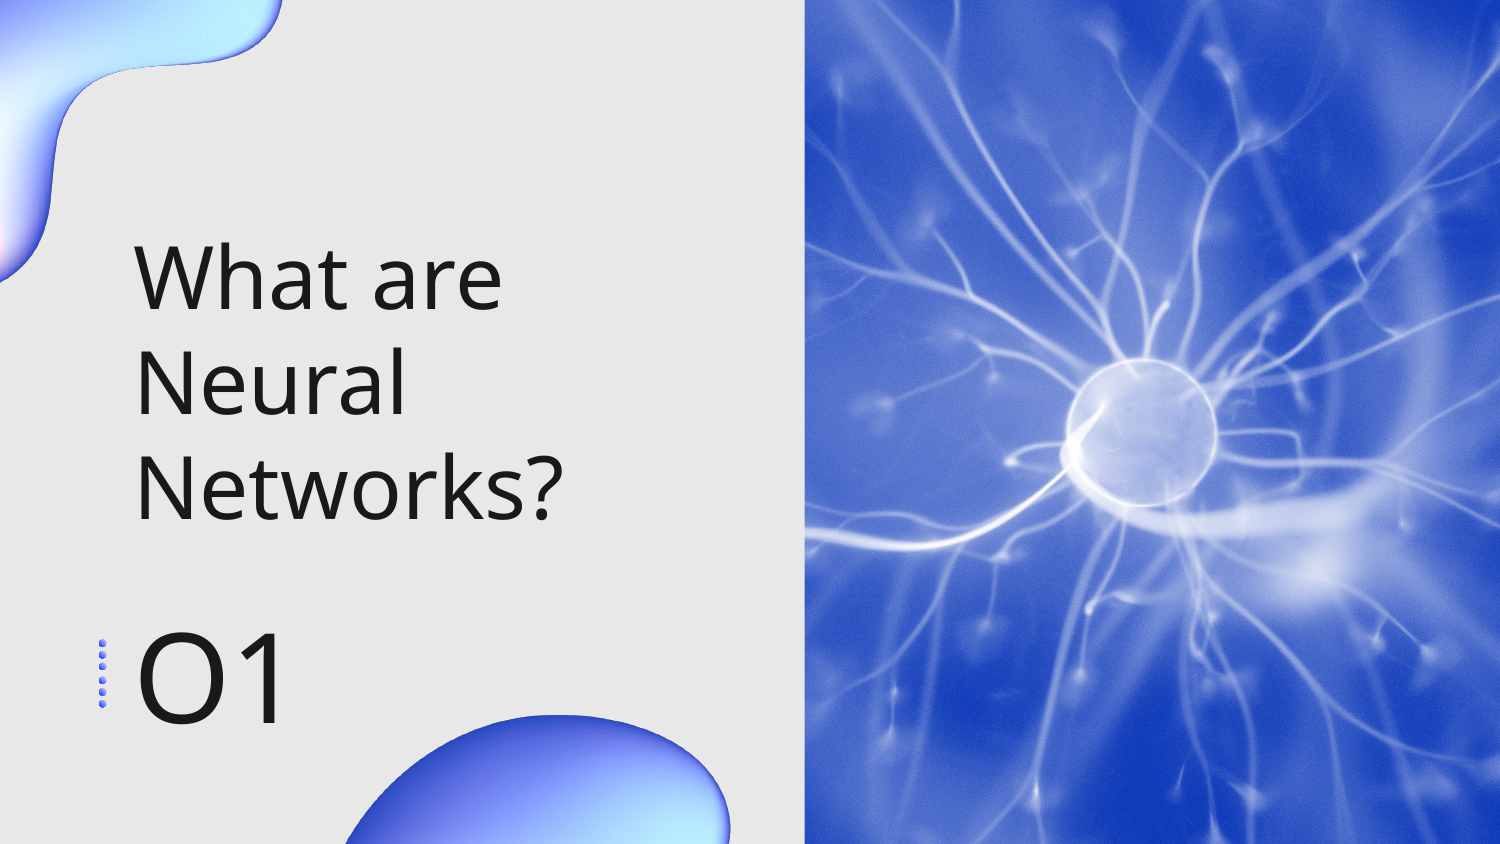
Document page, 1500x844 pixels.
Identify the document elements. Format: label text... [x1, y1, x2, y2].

picture [273, 606, 775, 844]
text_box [98, 639, 107, 708]
title O1 [118, 604, 381, 743]
picture [0, 0, 359, 303]
title What are Neural Networks? [118, 264, 727, 495]
picture [804, 0, 1500, 844]
